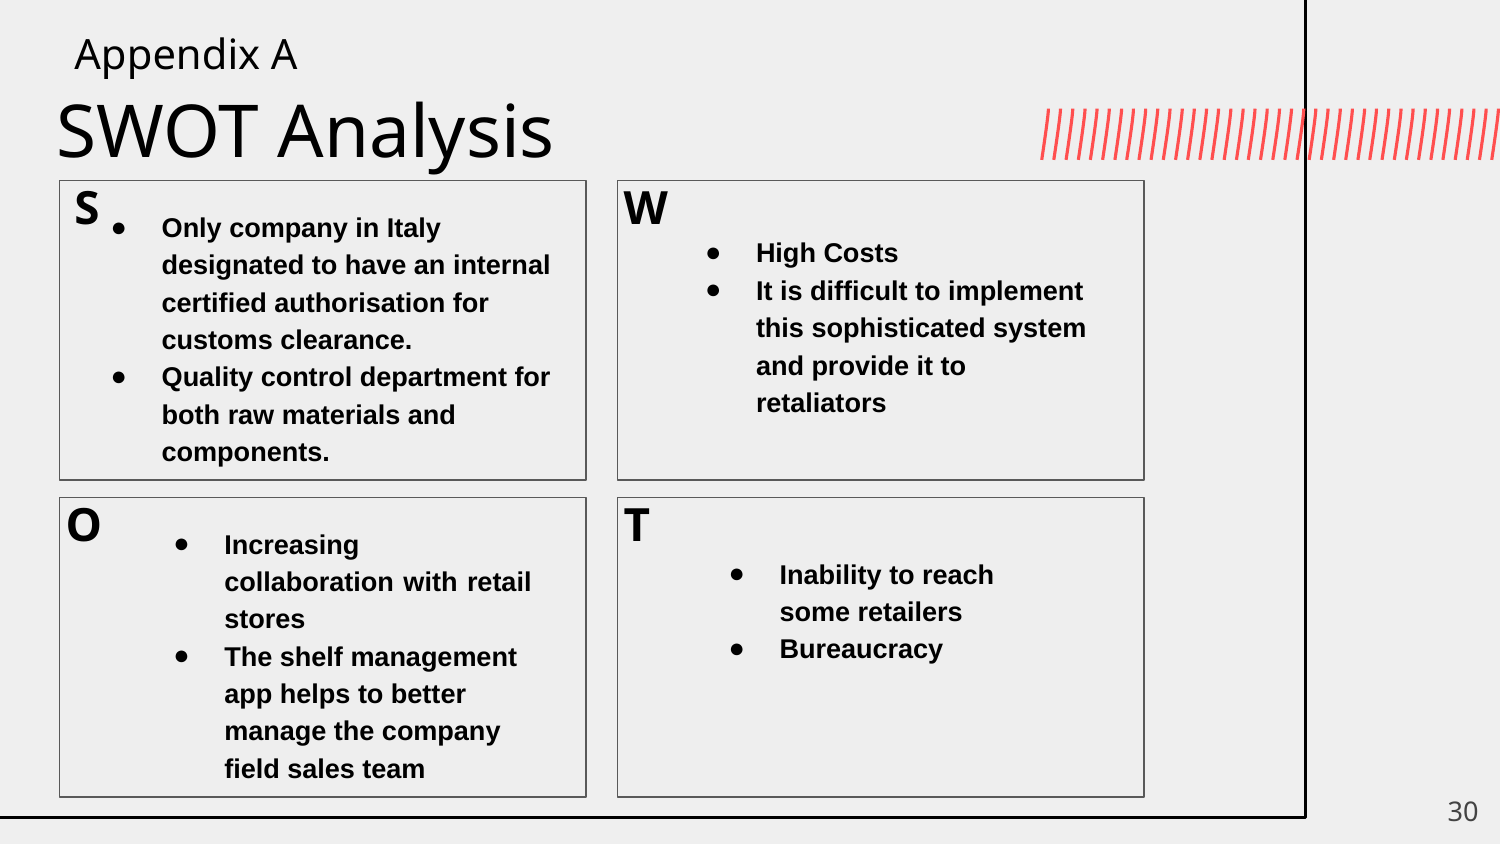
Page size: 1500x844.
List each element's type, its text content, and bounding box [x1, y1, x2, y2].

text_box Appendix A [59, 12, 326, 93]
text_box T [608, 480, 644, 566]
text_box Only company in Italy designated to have an internal certified authorisation for customs clearance. Quality control department for both raw materials and components. [71, 190, 574, 482]
slide_number 30 [1403, 779, 1494, 844]
text_box High Costs It is difficult to implement this sophisticated system and provide it to retaliators [666, 216, 1118, 433]
text_box [59, 497, 586, 797]
text_box O [50, 480, 102, 566]
text_box W [608, 163, 692, 249]
text_box [59, 249, 71, 480]
text_box S [59, 163, 111, 249]
text_box Inability to reach some retailers Bureaucracy [689, 537, 1071, 680]
text_box [111, 180, 586, 481]
text_box [617, 497, 1145, 797]
title SWOT Analysis [40, 69, 1305, 164]
text_box Increasing collaboration with retail stores The shelf management app helps to better manage the company field sales team [134, 507, 547, 799]
text_box [617, 180, 1145, 481]
